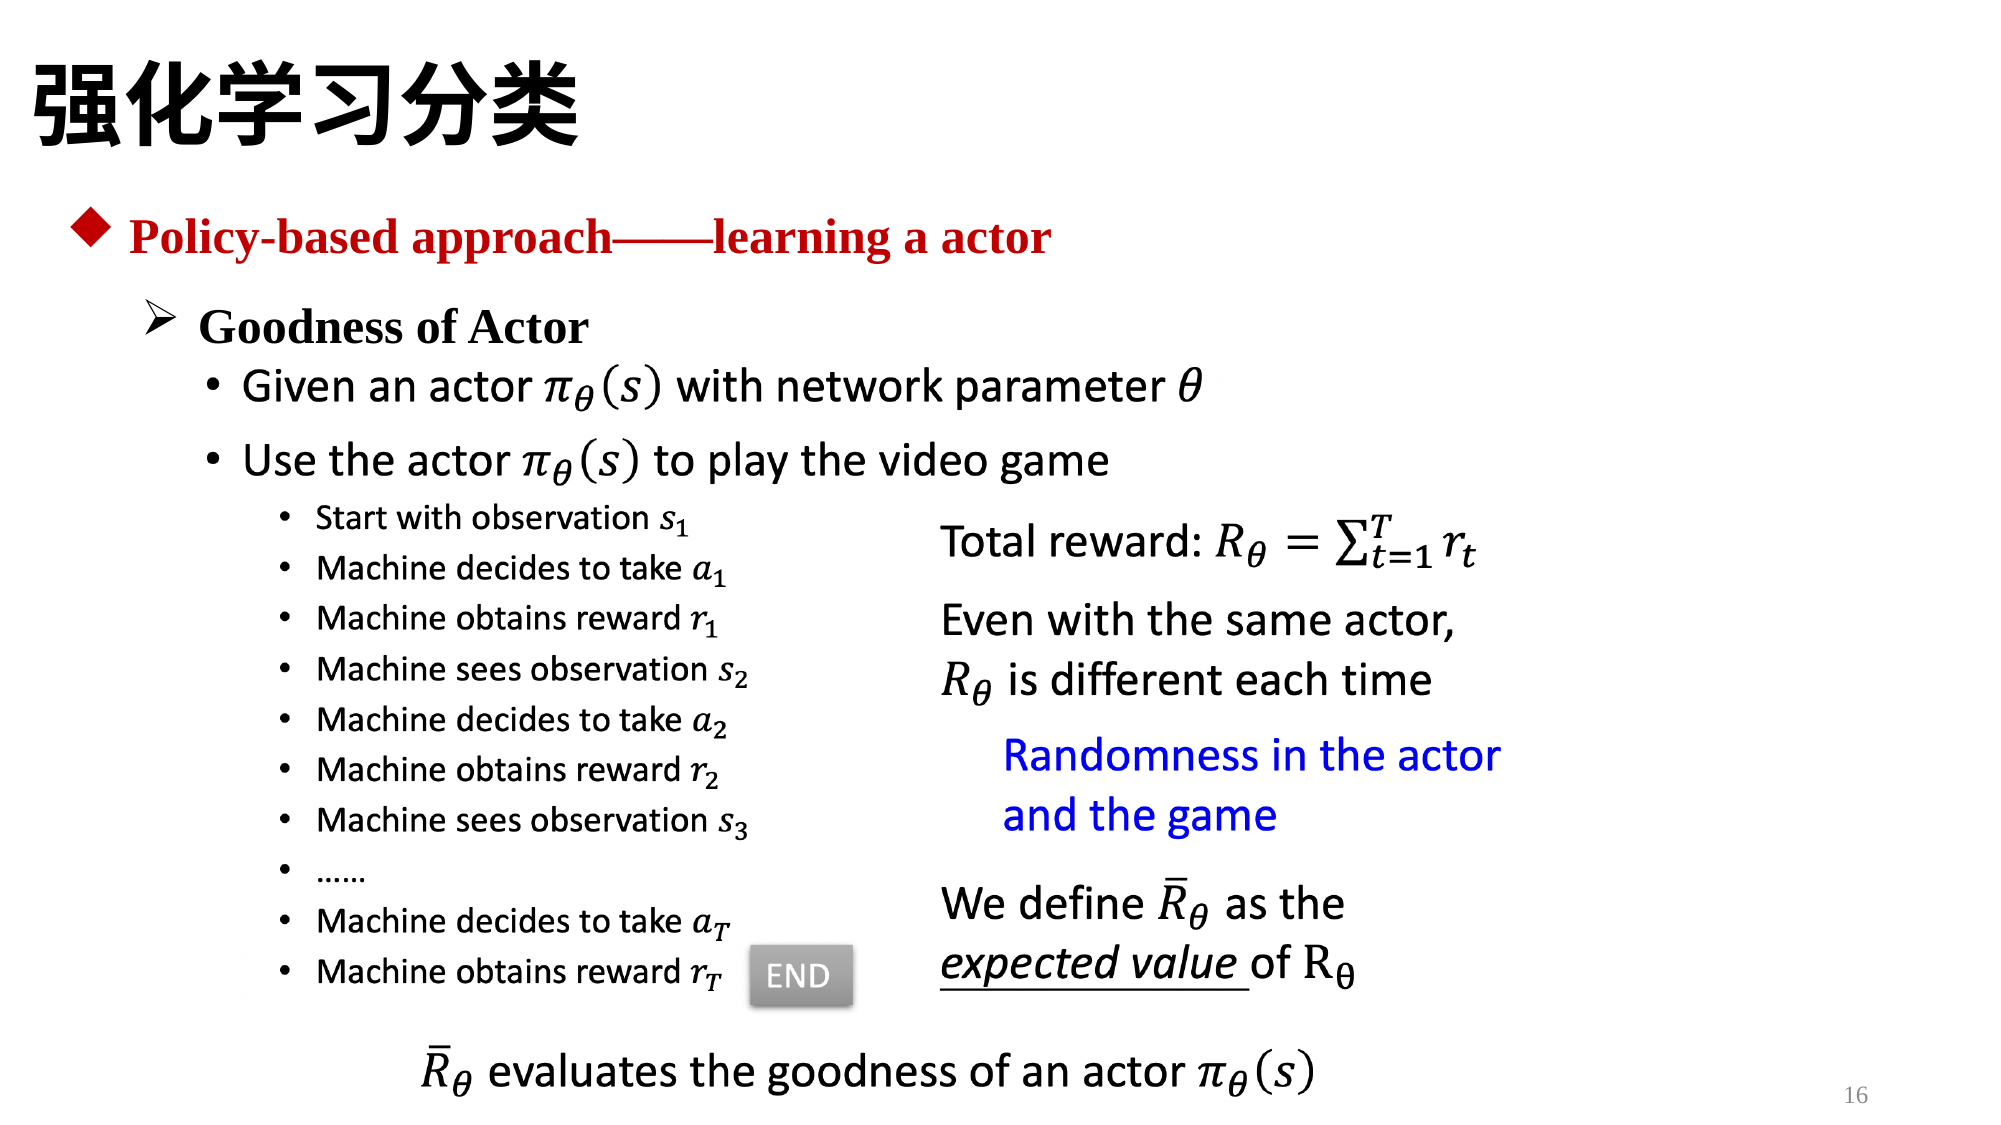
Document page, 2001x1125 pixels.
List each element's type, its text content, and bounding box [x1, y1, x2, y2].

text_box 16 [1433, 1063, 1884, 1124]
picture [183, 348, 1550, 1115]
text_box Policy-based approach——learning a actor Goodness of Actor [51, 218, 1882, 362]
text_box 强化学习分类 [16, 0, 1965, 218]
